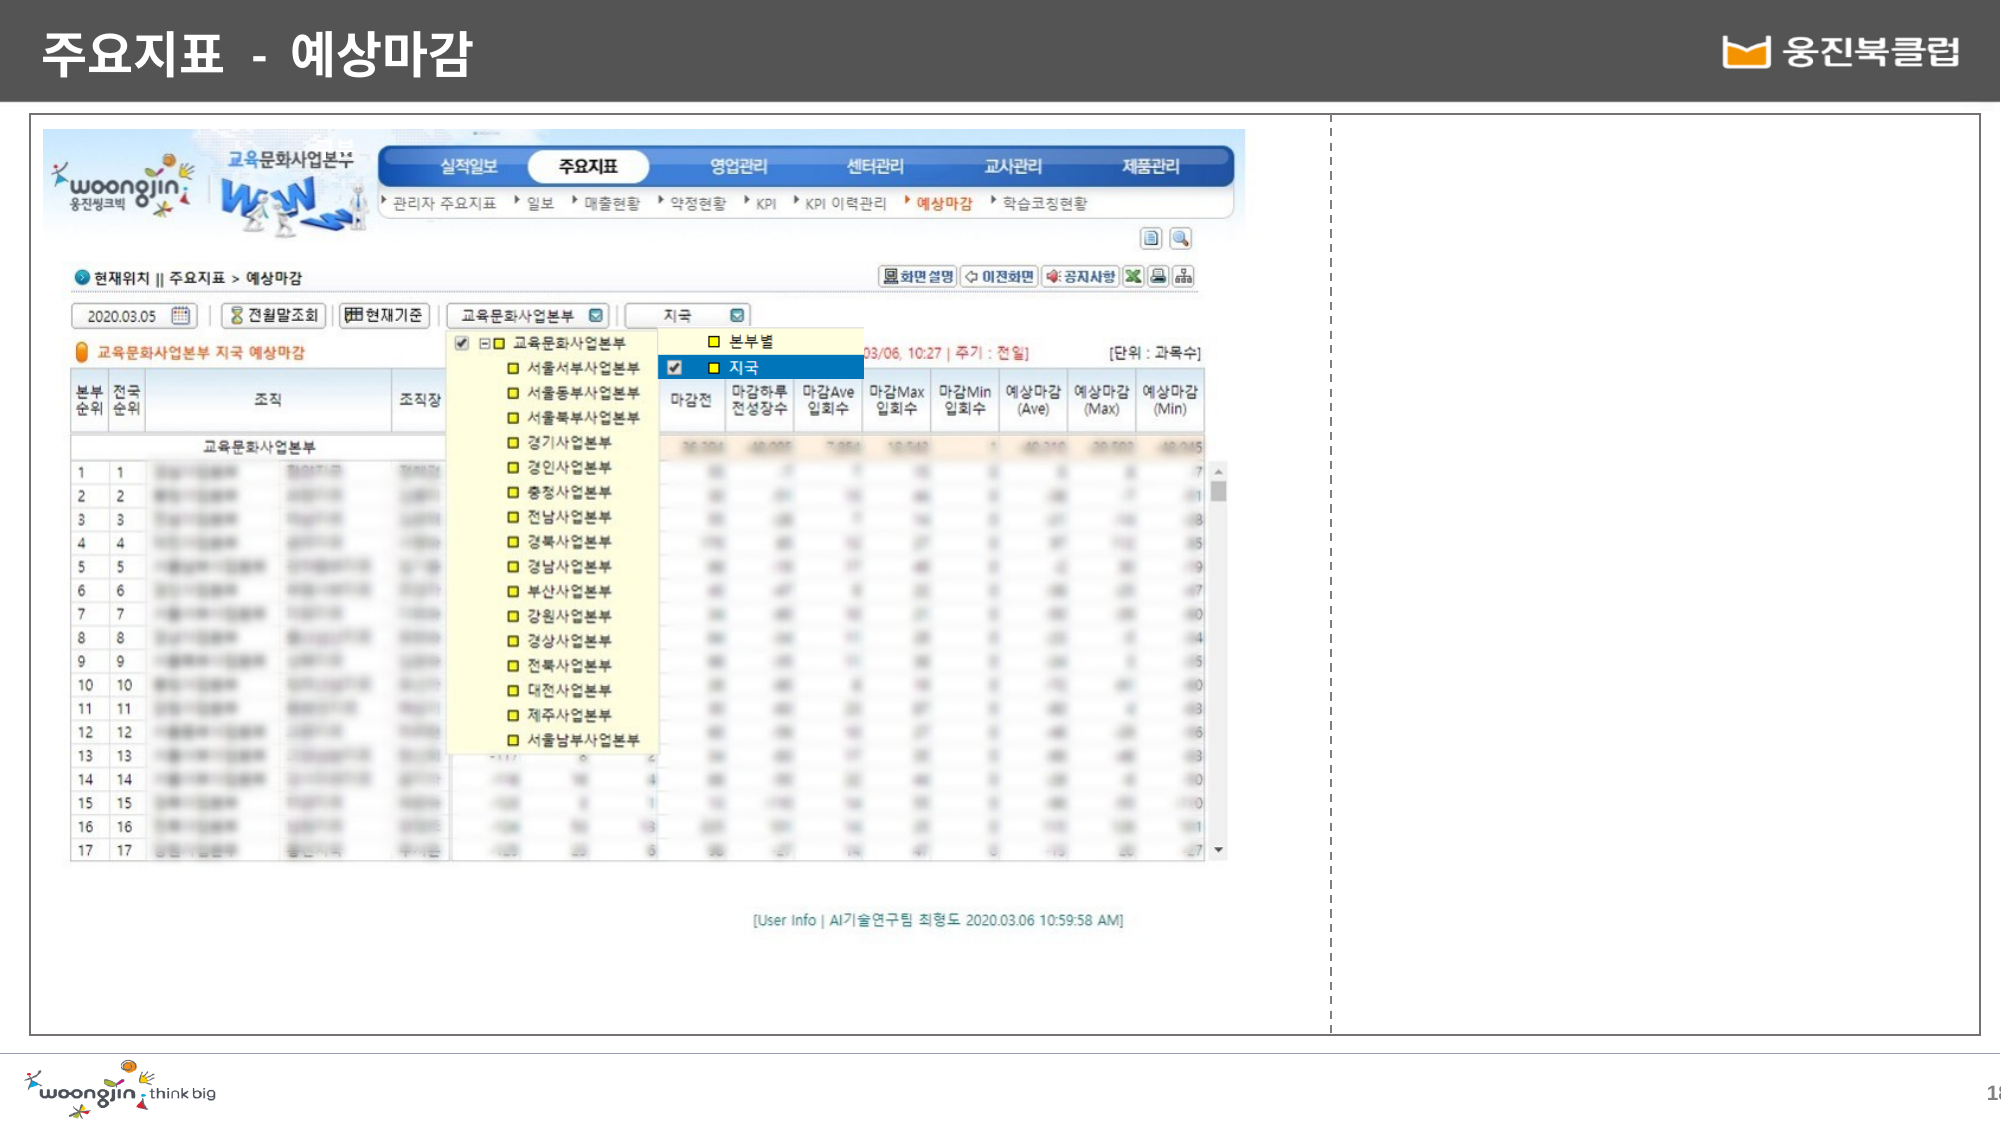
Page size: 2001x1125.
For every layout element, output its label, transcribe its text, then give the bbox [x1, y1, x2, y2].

title 주요지표 - 예상마감 [29, 10, 1717, 97]
picture [0, 1054, 2000, 1125]
picture [0, 0, 2000, 1053]
text_box [29, 113, 1981, 1036]
